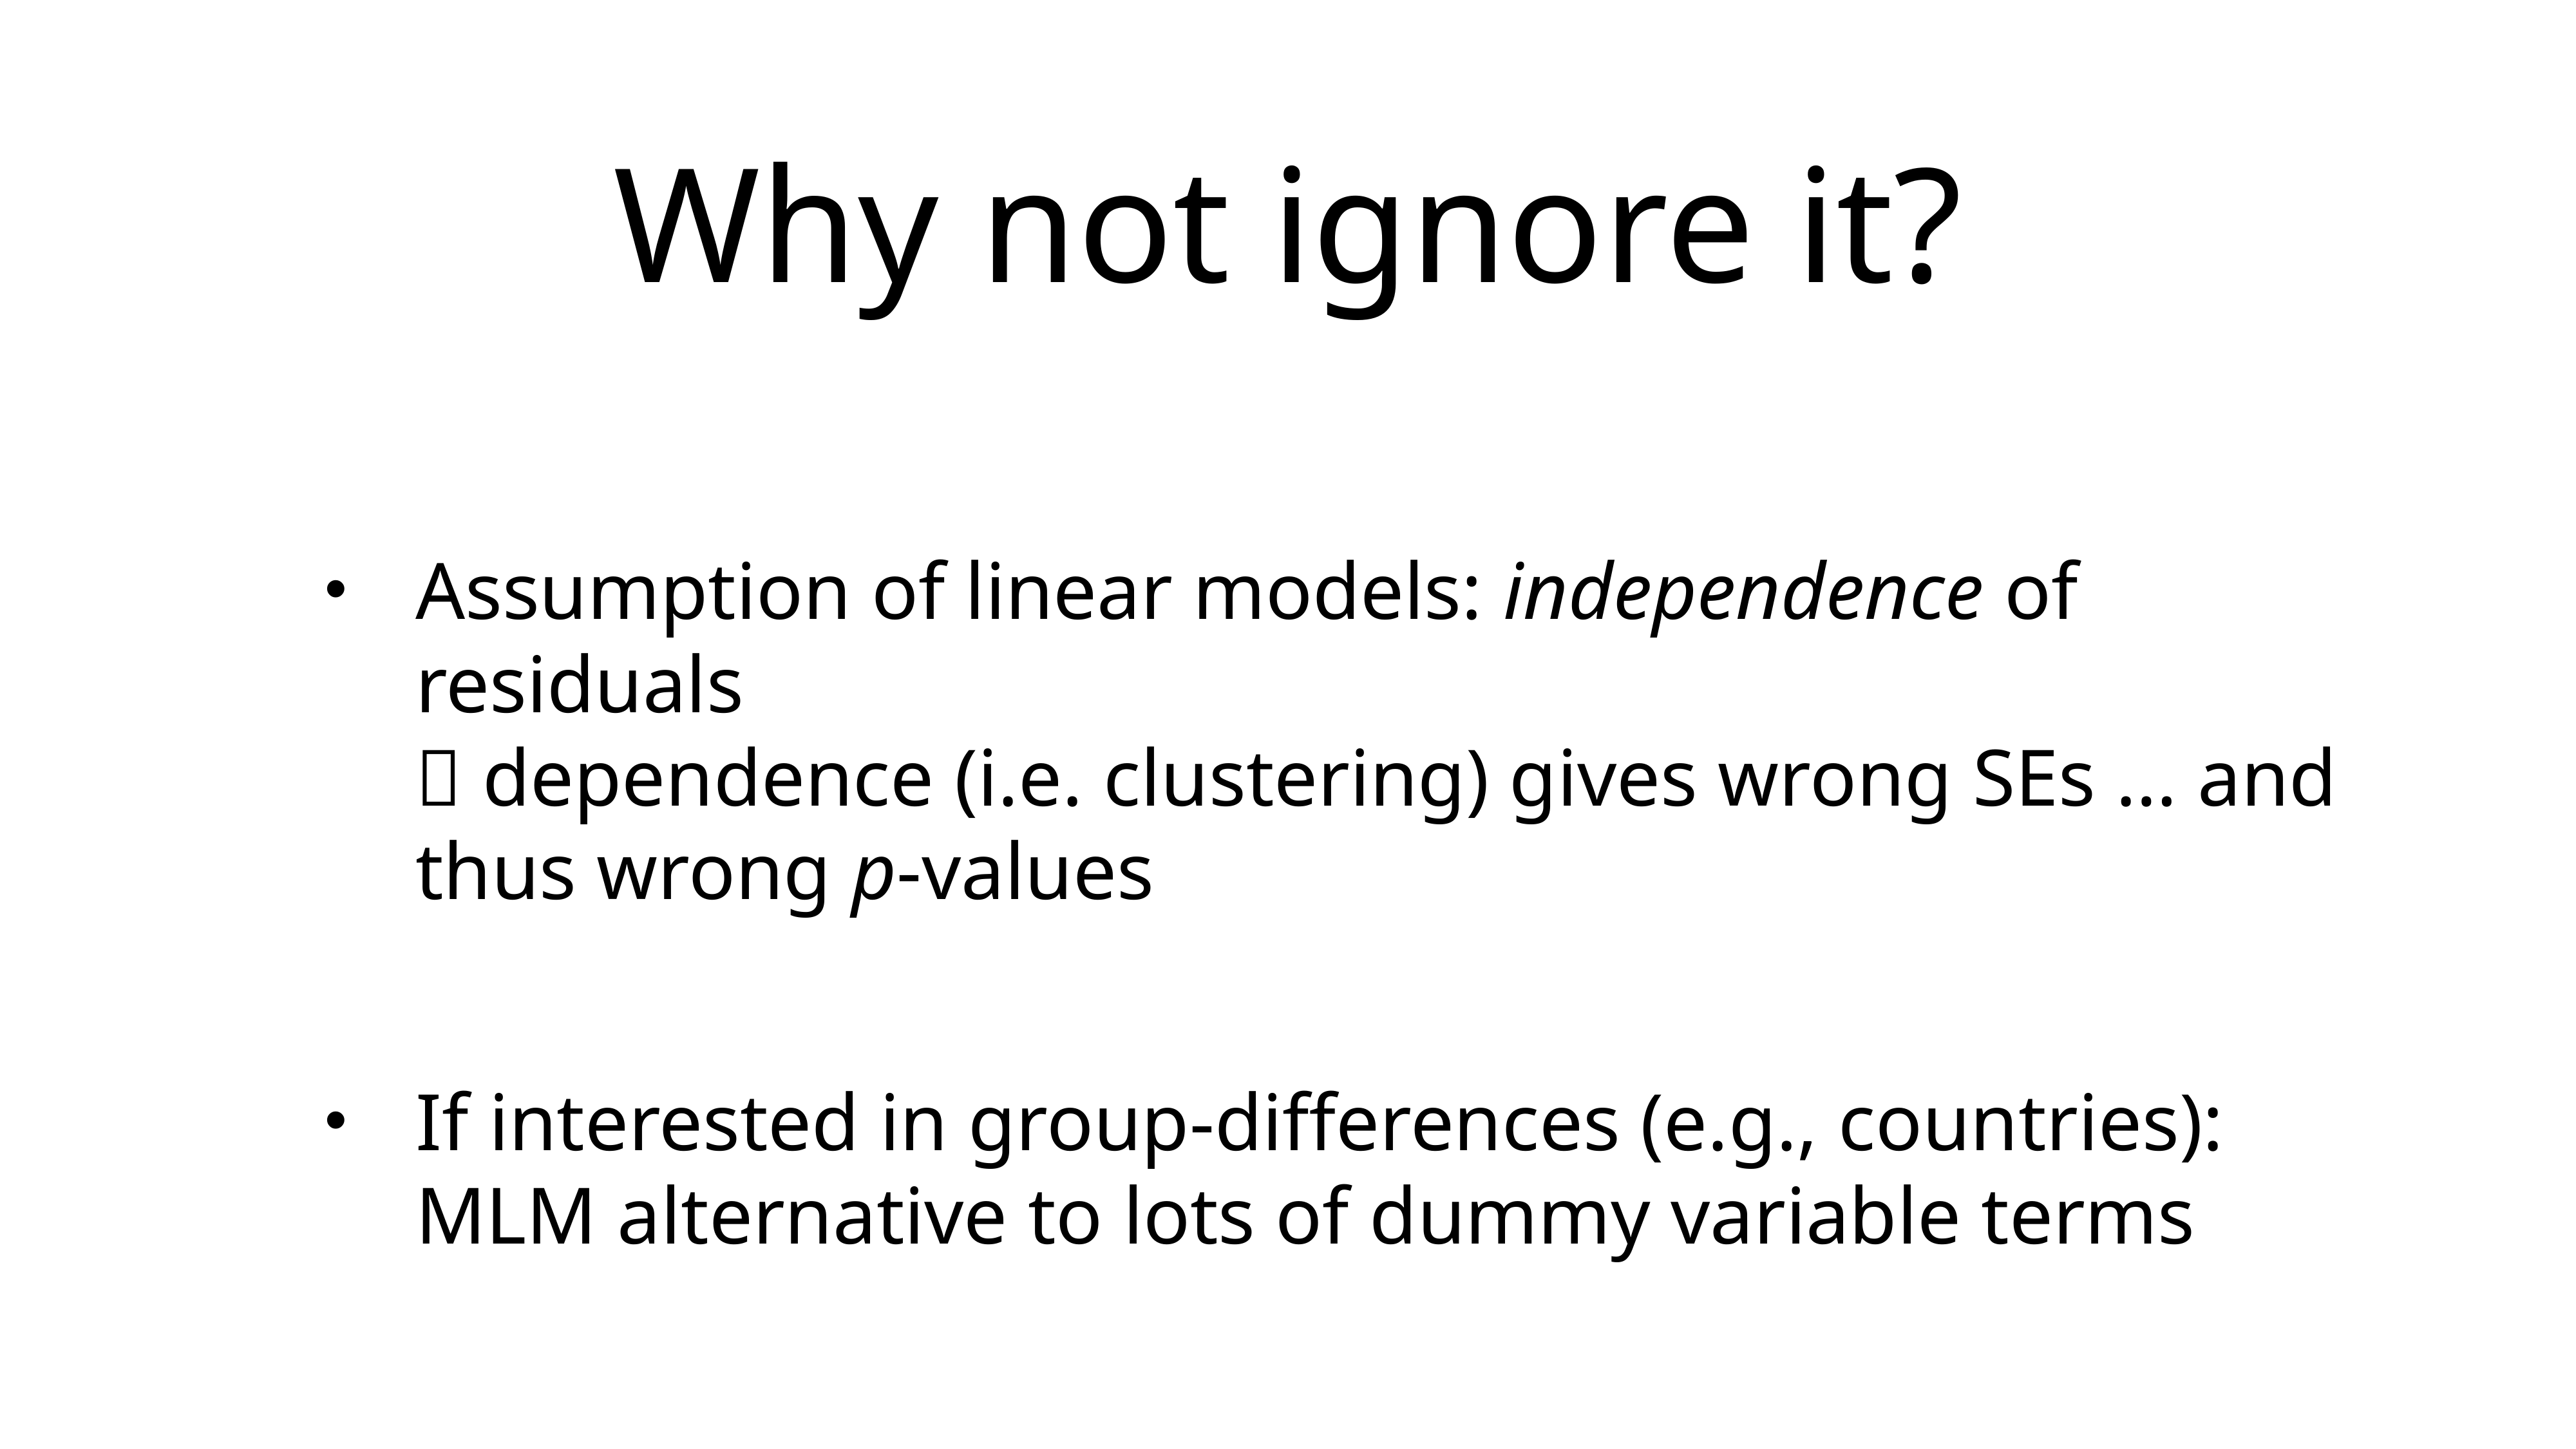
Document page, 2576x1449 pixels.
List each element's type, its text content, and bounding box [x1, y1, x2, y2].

list Assumption of linear models: independence of residuals  dependence (i.e. clustering) gives wrong SEs … and thus wrong p-values If interested in group-differences (e.g., countries): MLM alternative to lots of dummy variable terms [317, 475, 2405, 1325]
title Why not ignore it? [510, 37, 2066, 401]
